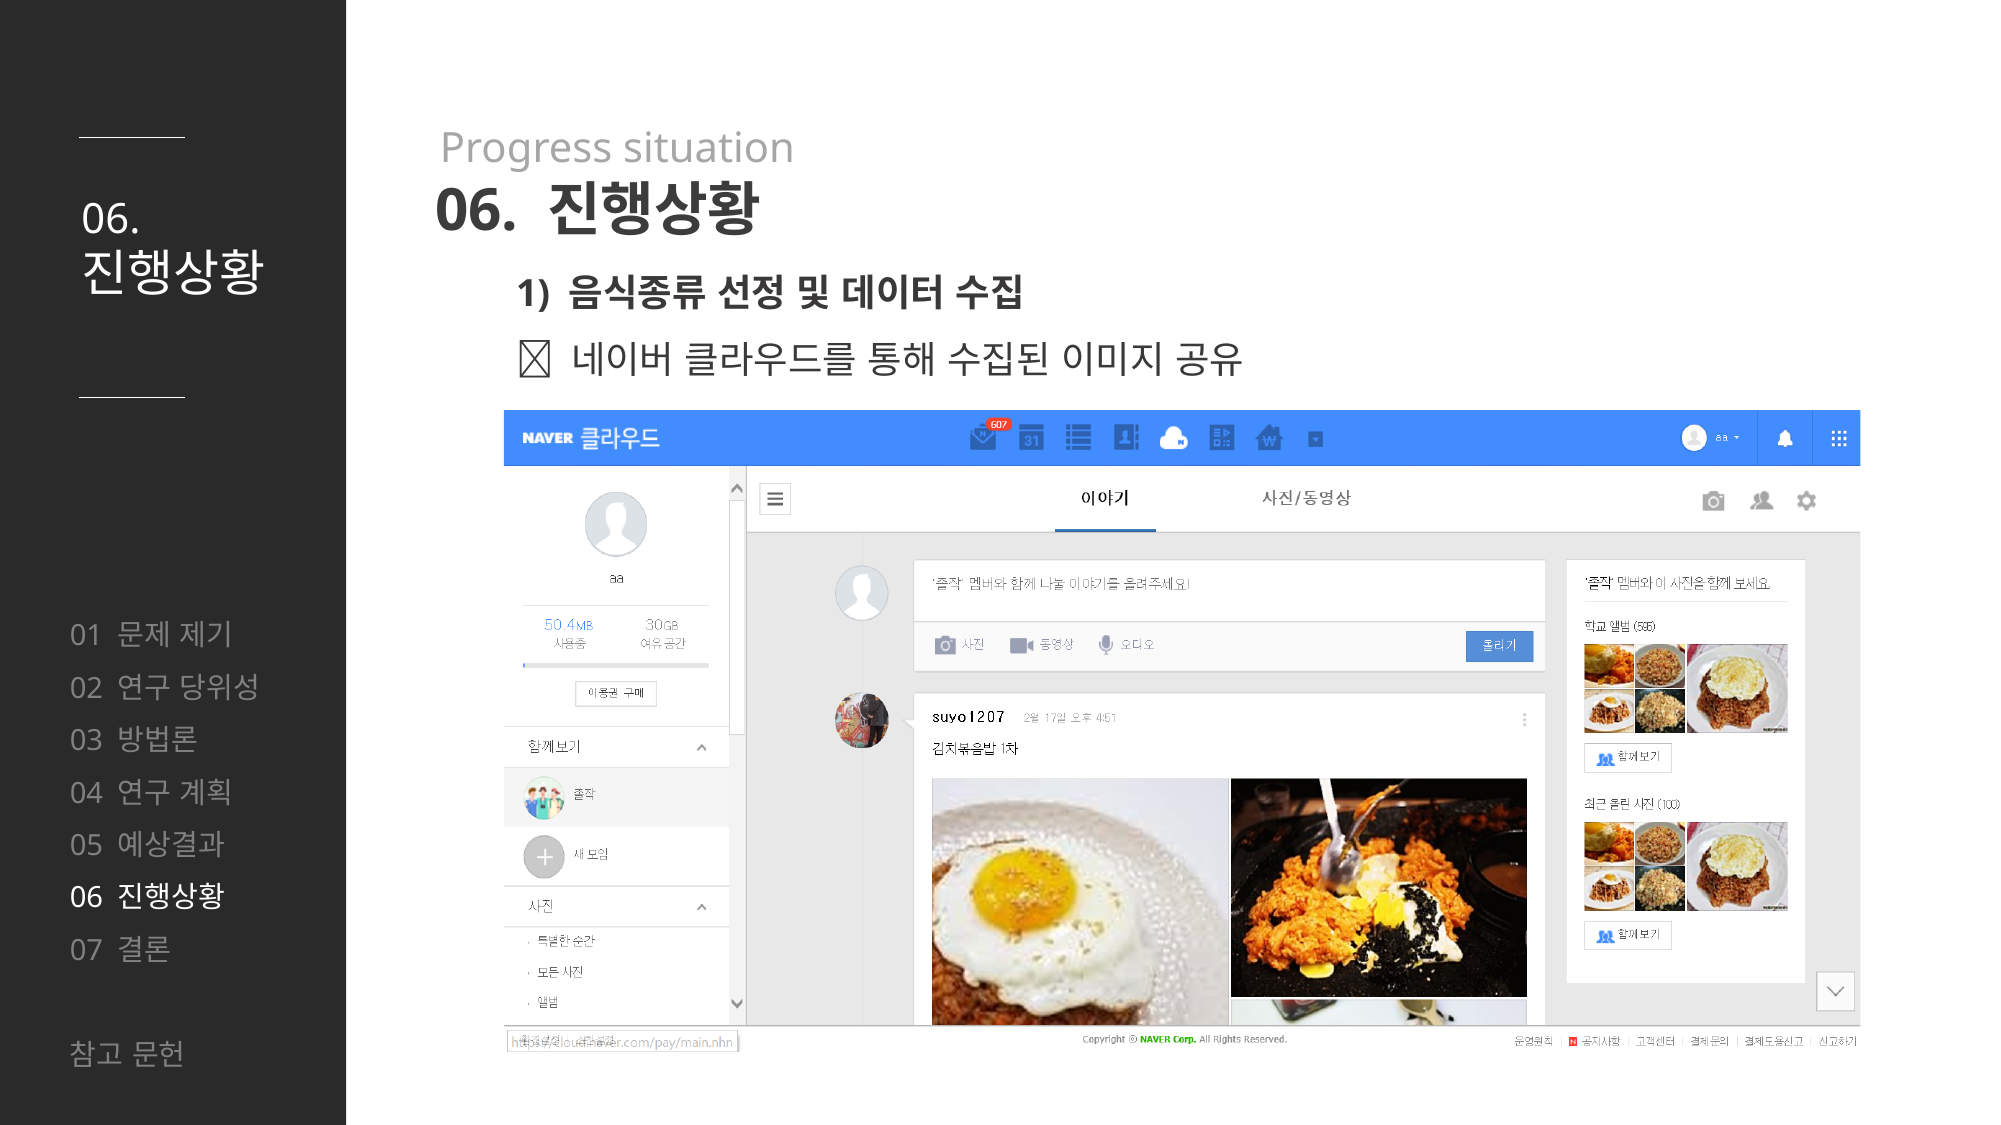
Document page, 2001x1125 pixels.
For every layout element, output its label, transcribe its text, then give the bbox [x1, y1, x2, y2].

text_box [0, 0, 347, 1125]
text_box 06. 진행상황 [420, 164, 777, 249]
text_box 01 문제 제기 02 연구 당위성 03 방법론 04 연구 계획 05 예상결과 06 진행상황 07 결론 참고 문헌 [55, 613, 359, 1125]
text_box 06. 진행상황 [66, 184, 303, 310]
text_box Progress situation [425, 113, 870, 179]
picture [503, 409, 1861, 1052]
text_box 1) 음식종류 선정 및 데이터 수집  네이버 클라우드를 통해 수집된 이미지 공유 [501, 239, 1260, 389]
